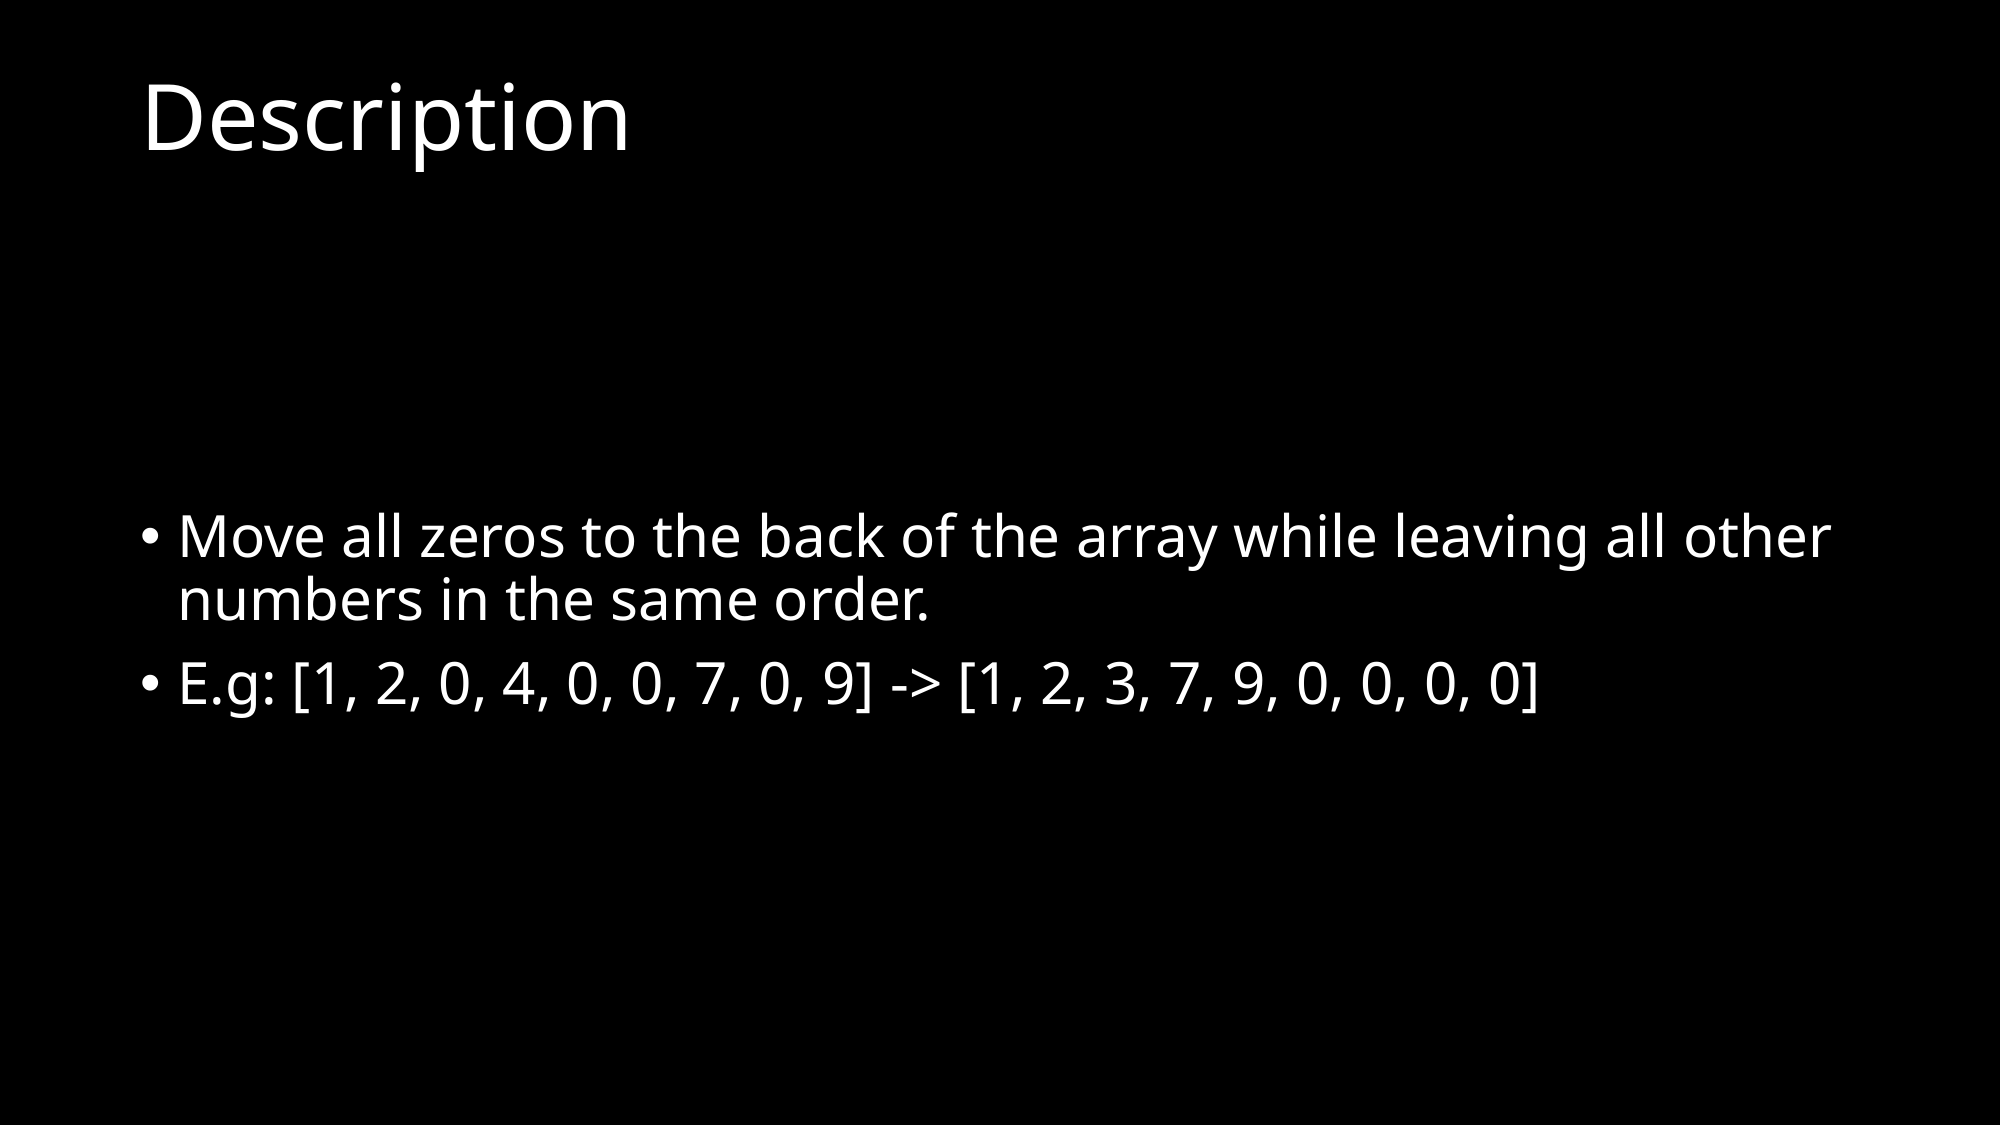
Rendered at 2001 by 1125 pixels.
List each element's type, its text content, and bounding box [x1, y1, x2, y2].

list Move all zeros to the back of the array while leaving all other numbers in the same order. E.g: [1, 2, 0, 4, 0, 0, 7, 0, 9] -> [1, 2, 3, 7, 9, 0, 0, 0, 0] [125, 500, 1875, 1000]
title Description [125, 63, 1625, 272]
